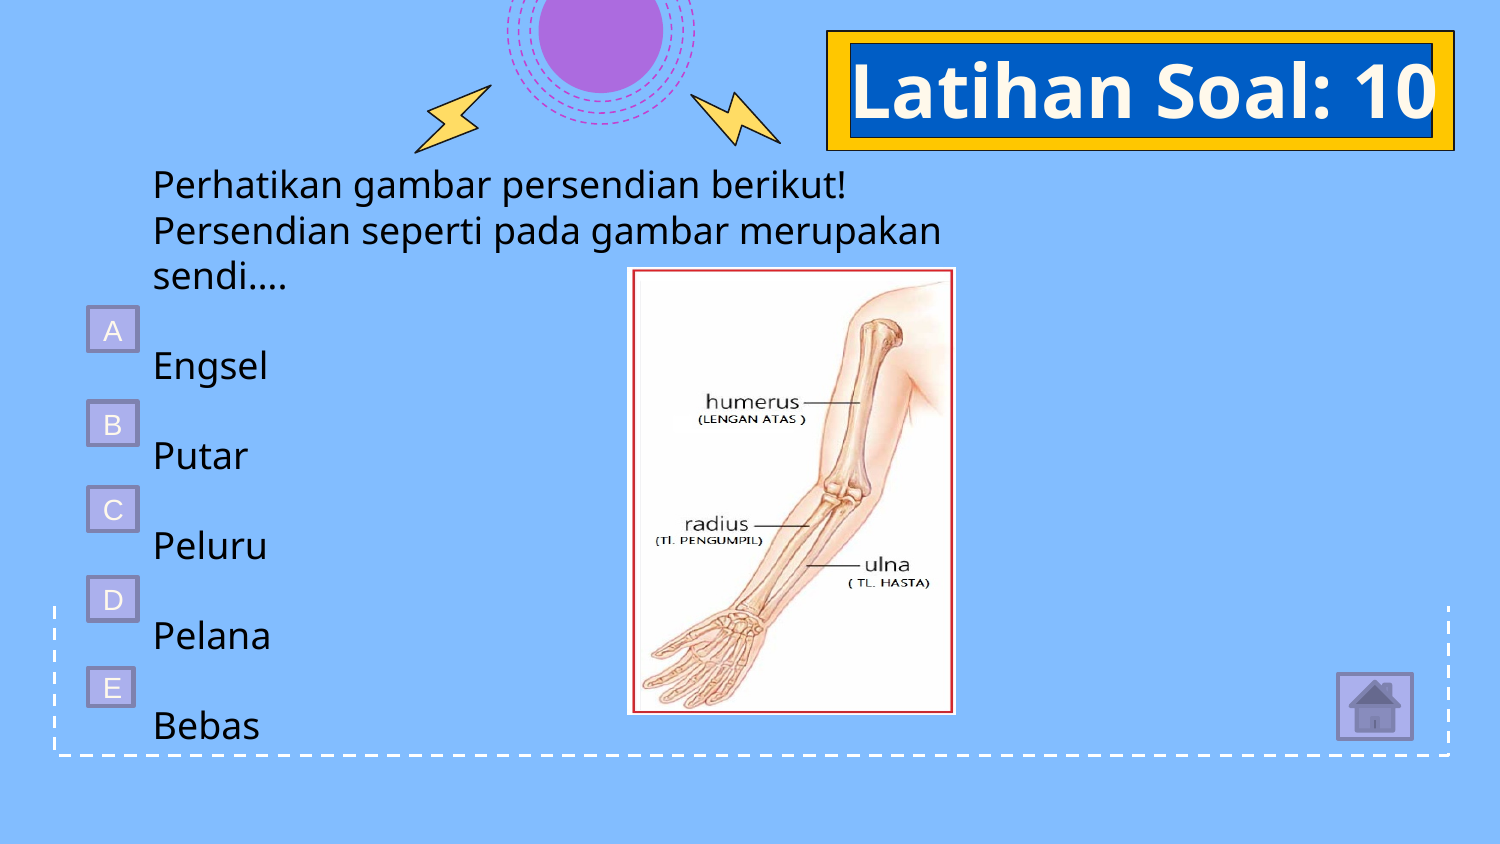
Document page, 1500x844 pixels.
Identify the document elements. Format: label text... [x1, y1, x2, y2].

text_box [827, 124, 1455, 151]
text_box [87, 307, 138, 707]
title Latihan Soal: 10 [817, 53, 1471, 124]
text_box [1336, 672, 1414, 741]
picture [627, 267, 956, 715]
text_box Perhatikan gambar persendian berikut! [137, 153, 1023, 213]
text_box [54, 606, 1449, 756]
text_box Persendian seperti pada gambar merupakan sendi…. Engsel Putar Peluru Pelana Bebas [138, 199, 1018, 754]
text_box [850, 43, 1433, 53]
text_box [850, 124, 1433, 138]
text_box [827, 31, 1455, 53]
